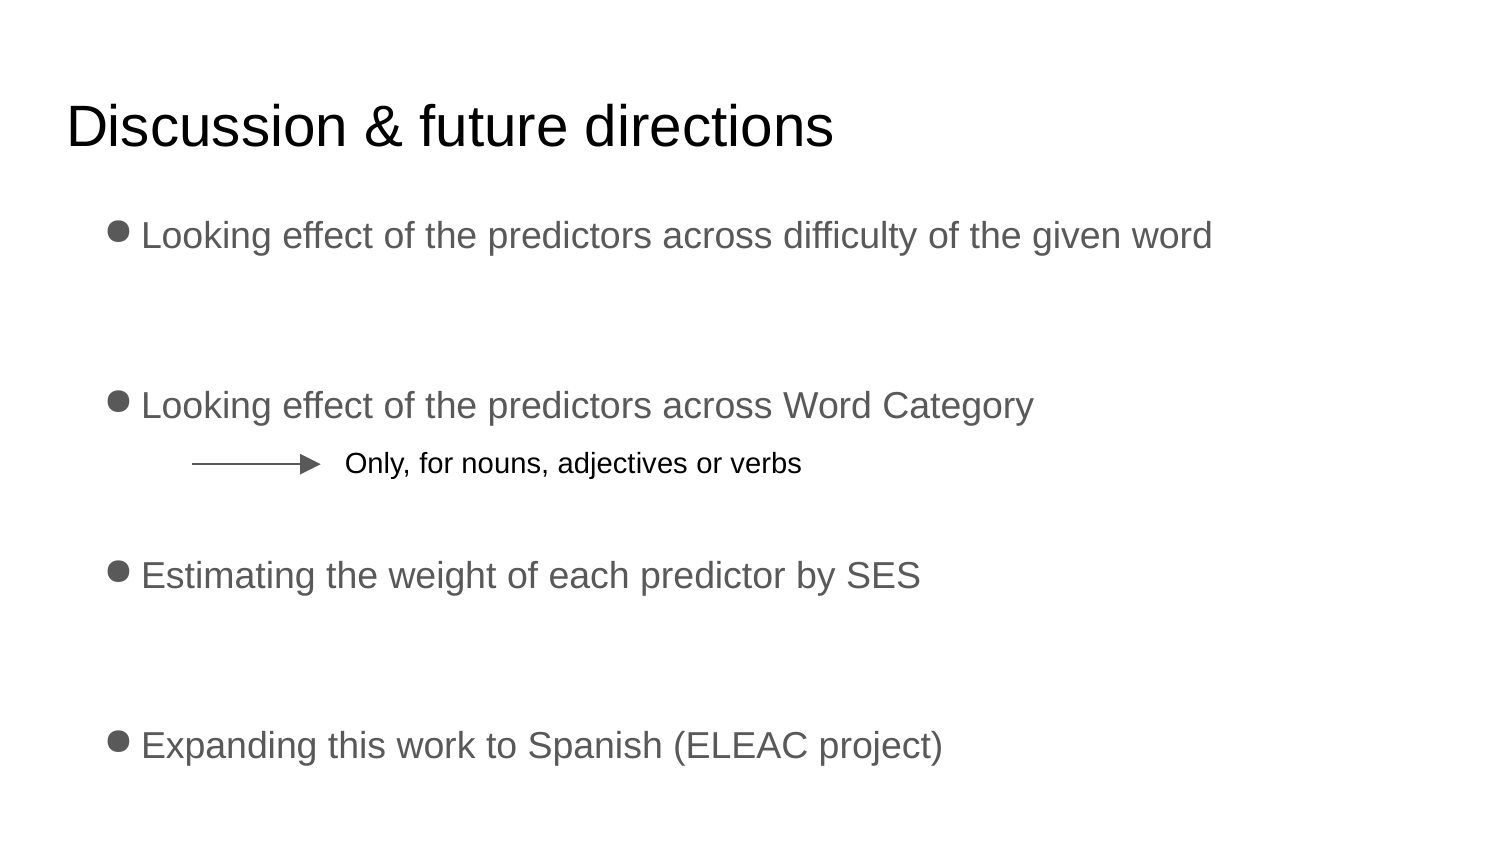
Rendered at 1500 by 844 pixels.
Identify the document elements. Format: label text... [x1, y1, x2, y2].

title Discussion & future directions [51, 72, 1449, 167]
text_box Only, for nouns, adjectives or verbs [329, 429, 1073, 486]
list Looking effect of the predictors across difficulty of the given word Looking effect of the predictors across Word Category Estimating the weight of each predictor by SES Expanding this work to Spanish (ELEAC project) [51, 189, 1449, 750]
